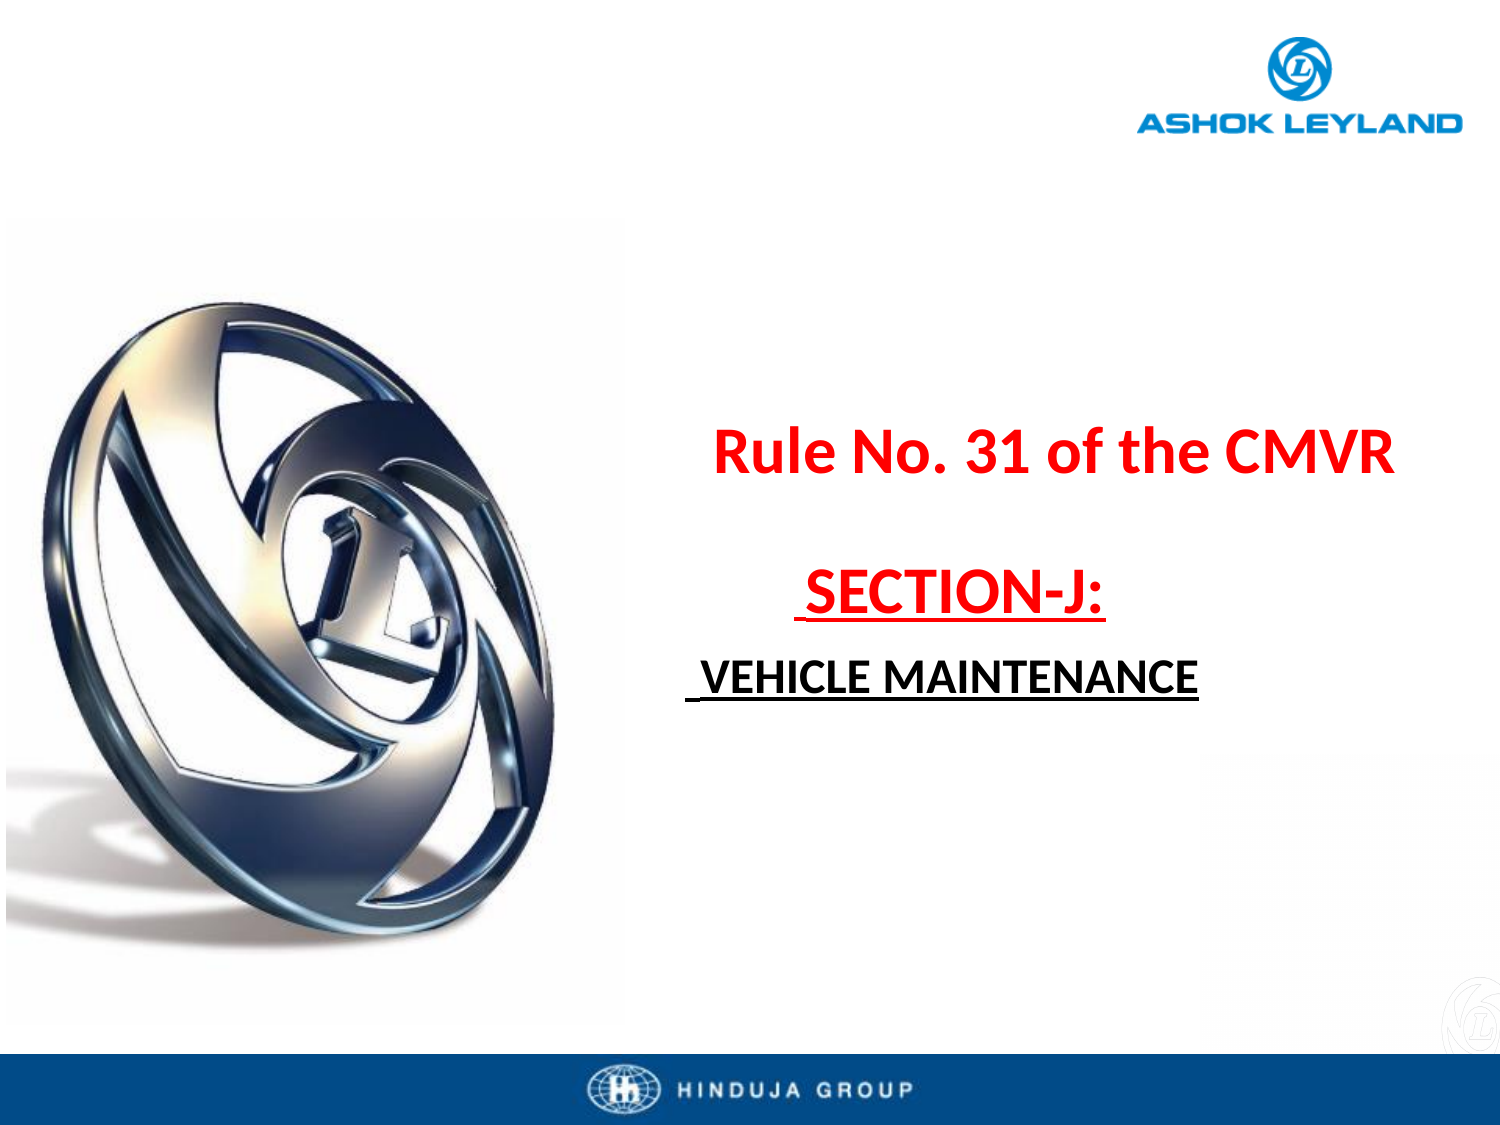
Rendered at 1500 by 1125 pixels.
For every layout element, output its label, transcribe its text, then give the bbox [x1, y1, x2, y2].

picture [1303, 48, 1326, 67]
text_box Rule No. 31 of the CMVR SECTION-J: VEHICLE MAINTENANCE [629, 399, 1463, 715]
picture [0, 754, 1500, 1125]
picture [1137, 37, 1463, 134]
picture [1279, 42, 1298, 66]
picture [1273, 71, 1297, 90]
picture [1287, 56, 1313, 82]
picture [5, 218, 626, 1026]
picture [1303, 72, 1321, 96]
